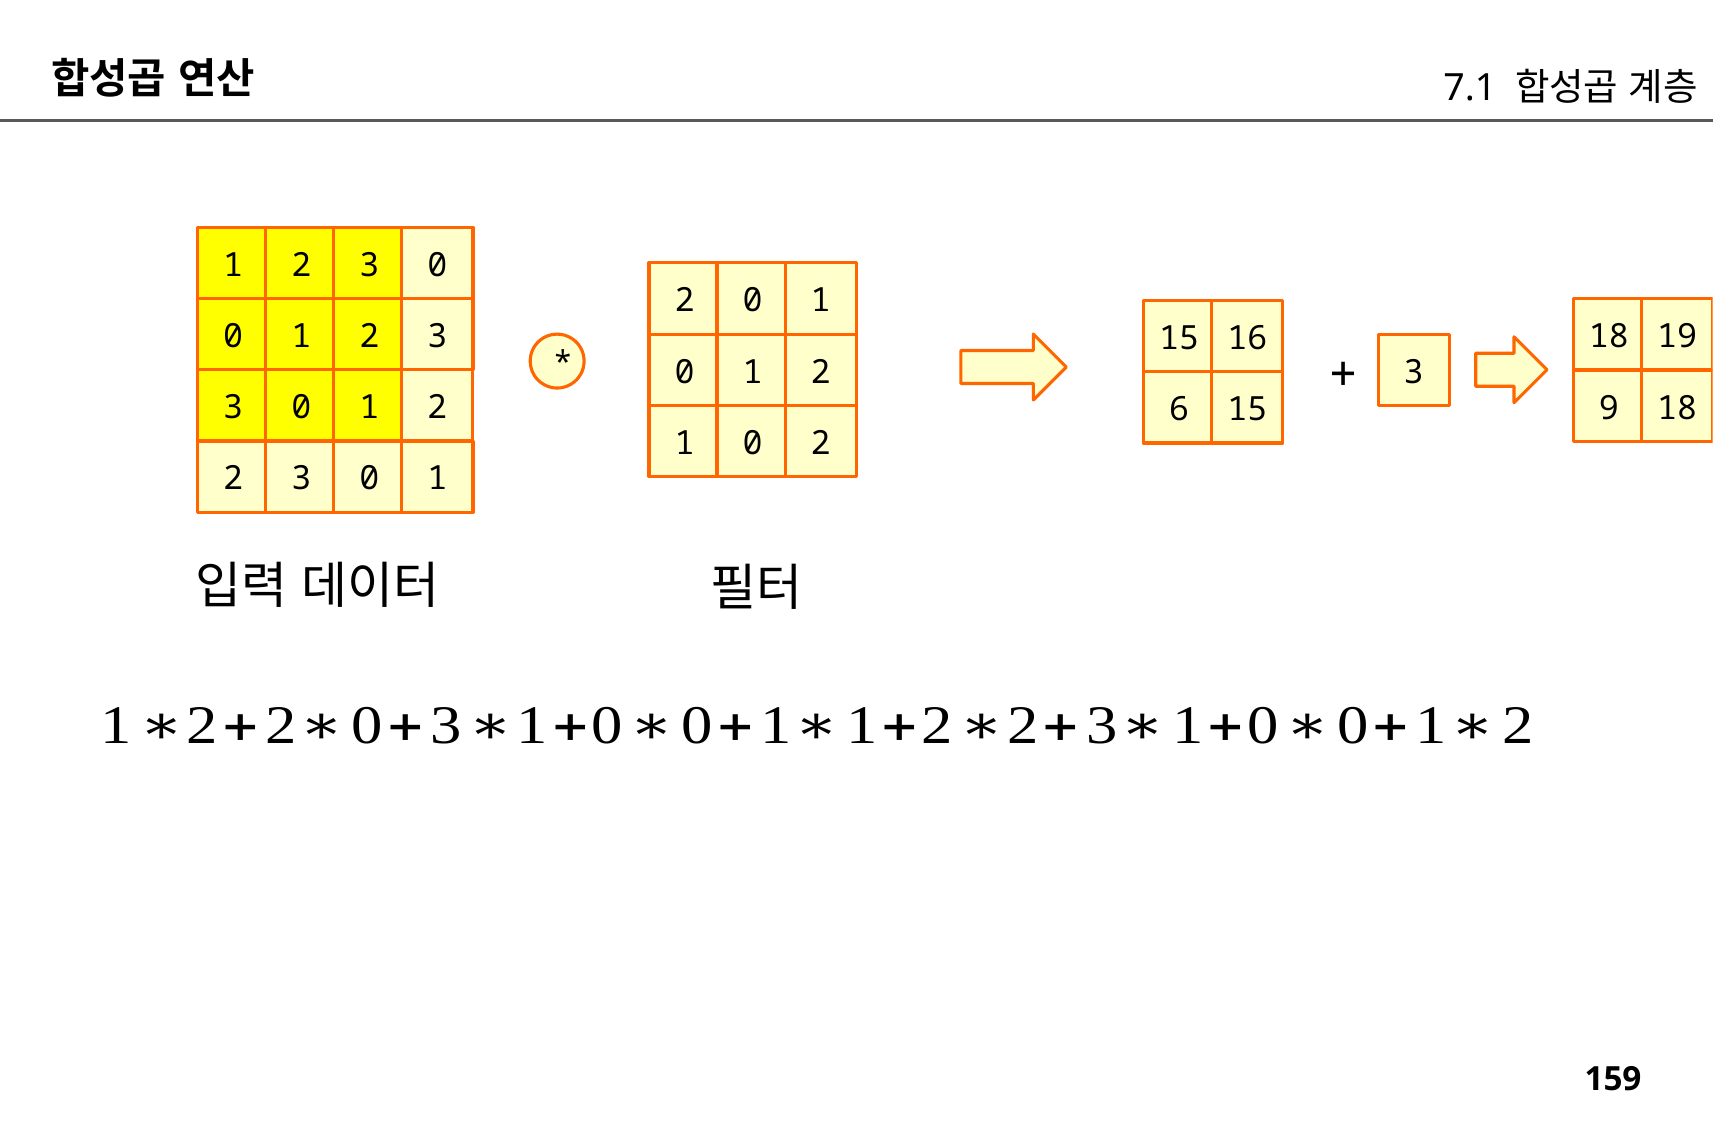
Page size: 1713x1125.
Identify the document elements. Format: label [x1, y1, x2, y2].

text_box [180, 545, 455, 621]
text_box [1473, 334, 1550, 405]
text_box [958, 332, 1069, 402]
text_box [11, 13, 803, 105]
text_box [528, 332, 587, 391]
text_box [1571, 297, 1713, 443]
text_box [1141, 298, 1285, 445]
text_box [916, 44, 1713, 111]
text_box [195, 225, 475, 514]
text_box [1376, 332, 1451, 407]
text_box [1313, 334, 1374, 409]
text_box [695, 547, 817, 623]
text_box [647, 261, 858, 479]
